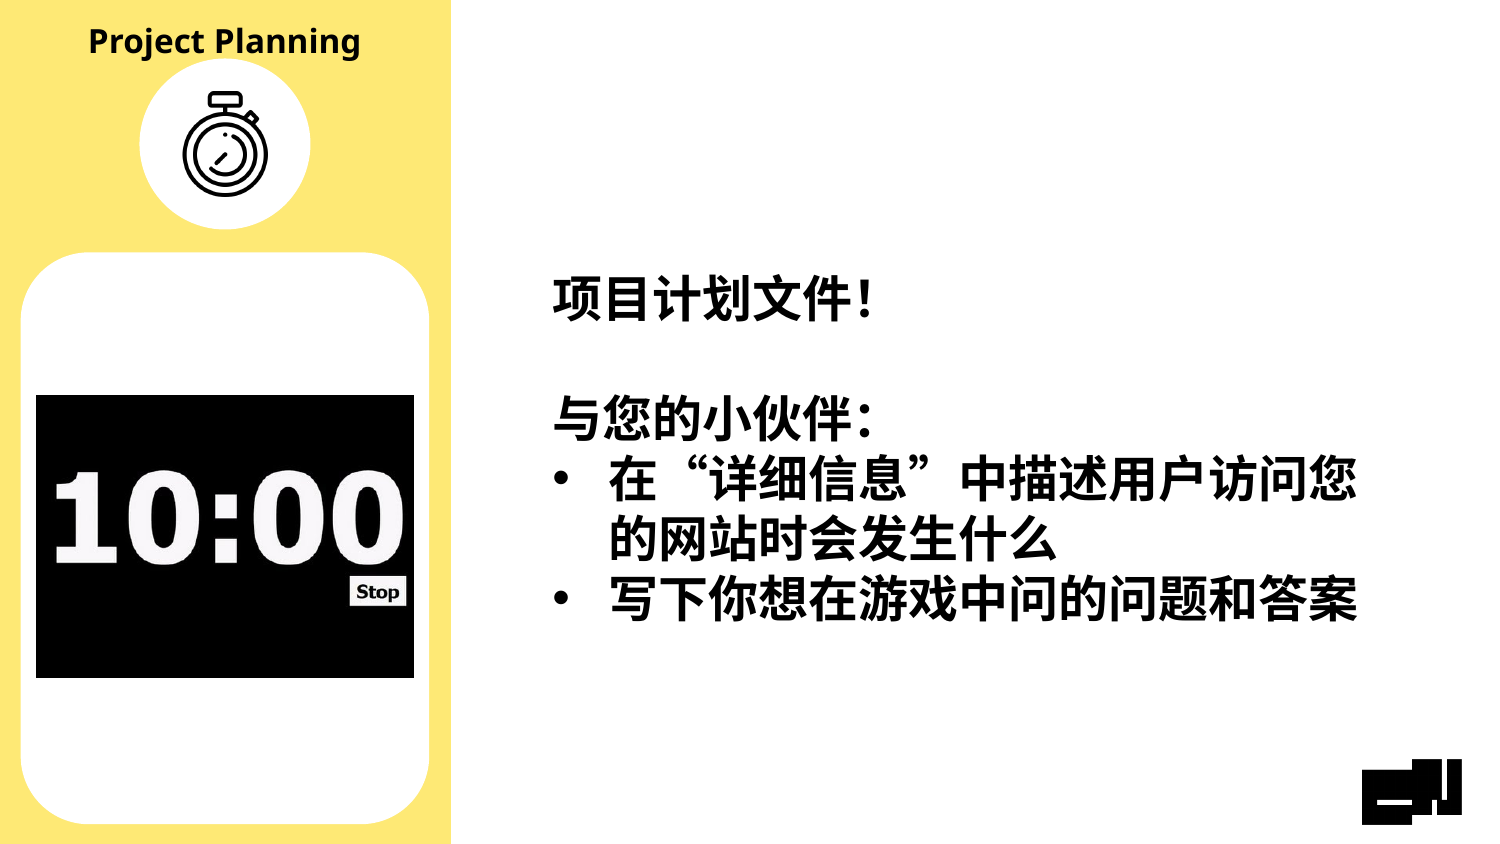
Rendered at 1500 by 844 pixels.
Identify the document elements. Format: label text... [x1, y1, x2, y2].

picture [172, 91, 278, 197]
picture [36, 395, 414, 679]
text_box 项目计划文件！ 与您的小伙伴： 在“详细信息”中描述用户访问您的网站时会发生什么 写下你想在游戏中问的问题和答案 [537, 252, 1413, 744]
picture [1362, 759, 1462, 825]
